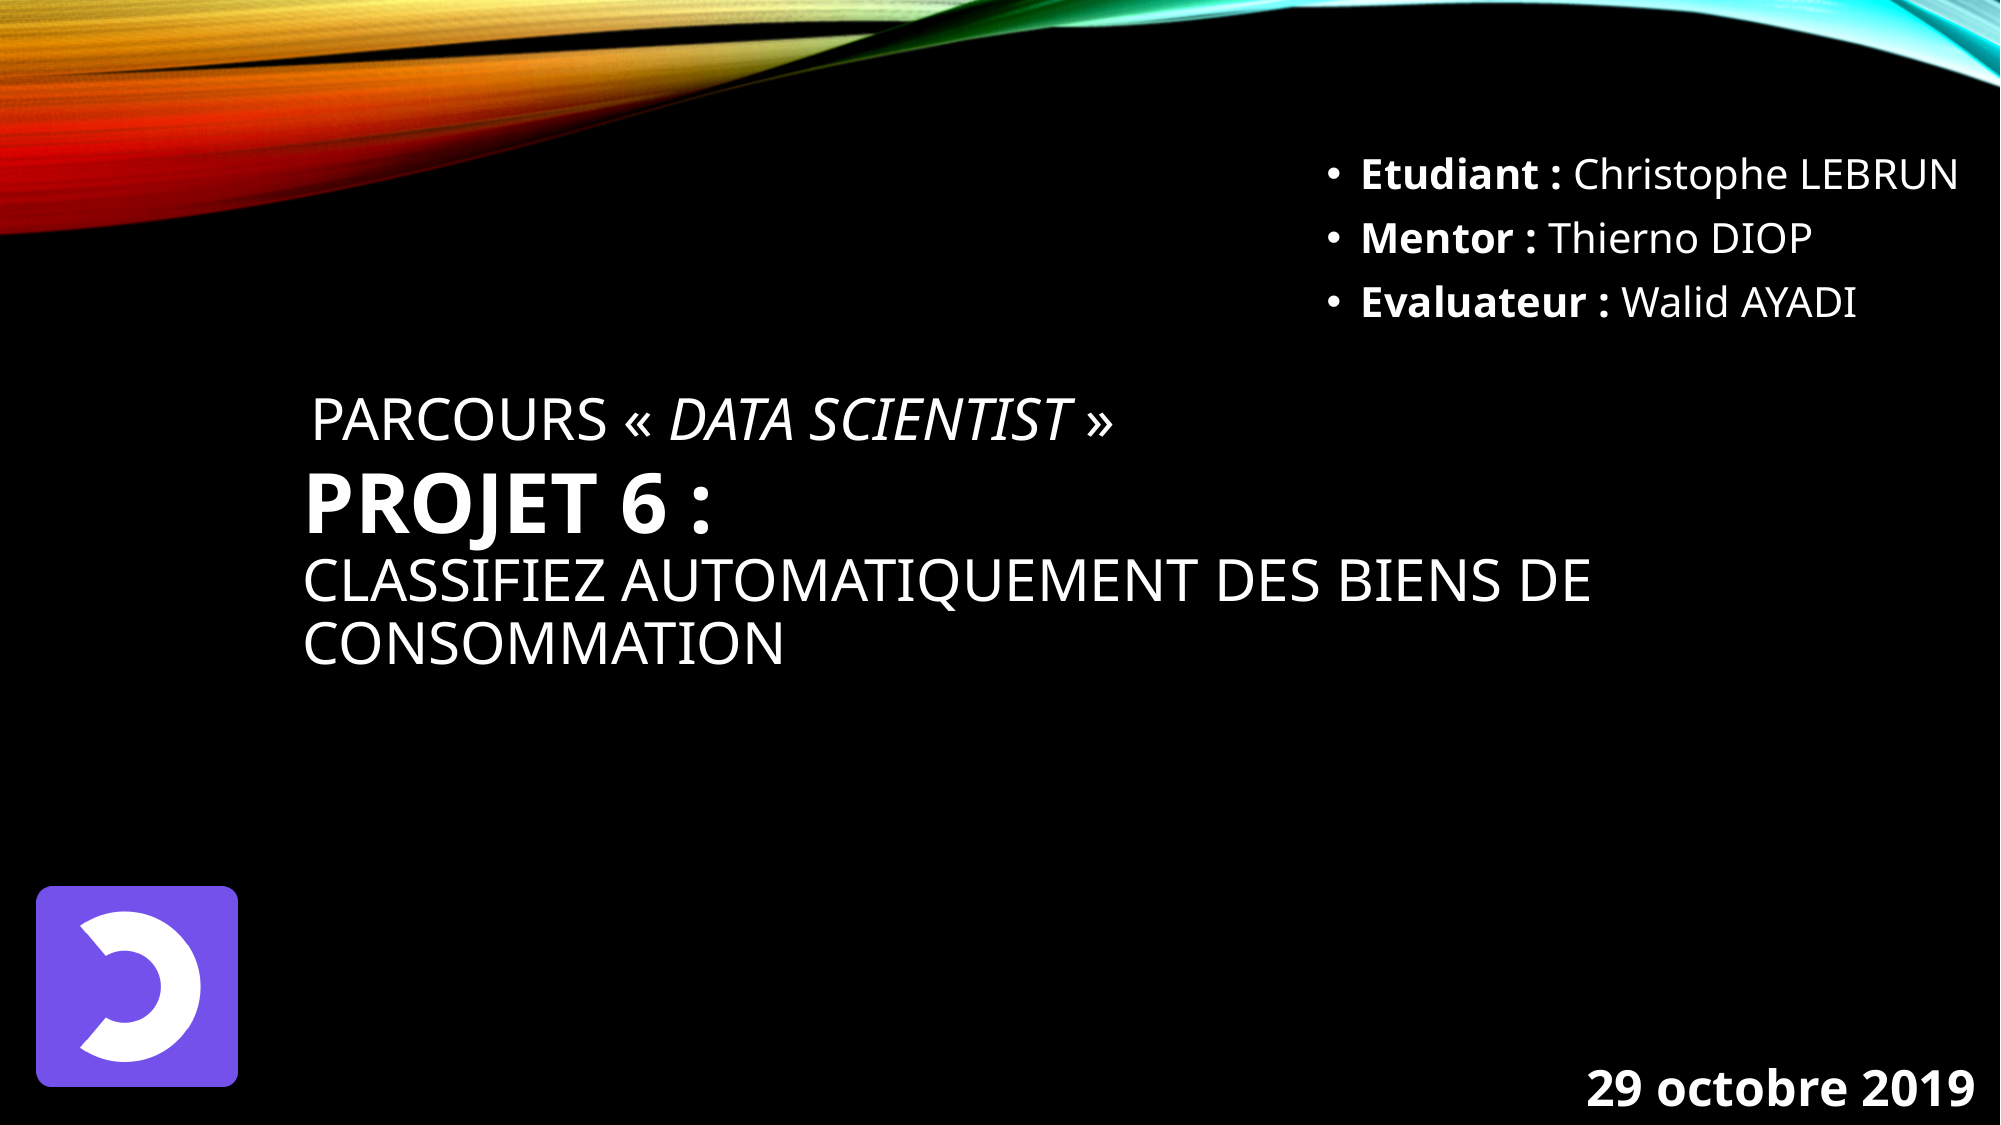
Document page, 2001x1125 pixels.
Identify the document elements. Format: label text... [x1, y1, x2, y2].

picture [0, 0, 2000, 237]
picture [36, 886, 238, 1088]
subtitle Etudiant : Christophe Lebrun Mentor : Thierno Diop Evaluateur : Walid Ayadi [1311, 145, 2000, 361]
text_box Parcours « Data Scientist » [295, 374, 1389, 460]
text_box 29 octobre 2019 [1570, 1049, 1991, 1124]
title Projet 6 : Classifiez automatiquement des biens de consommation [288, 512, 2000, 728]
